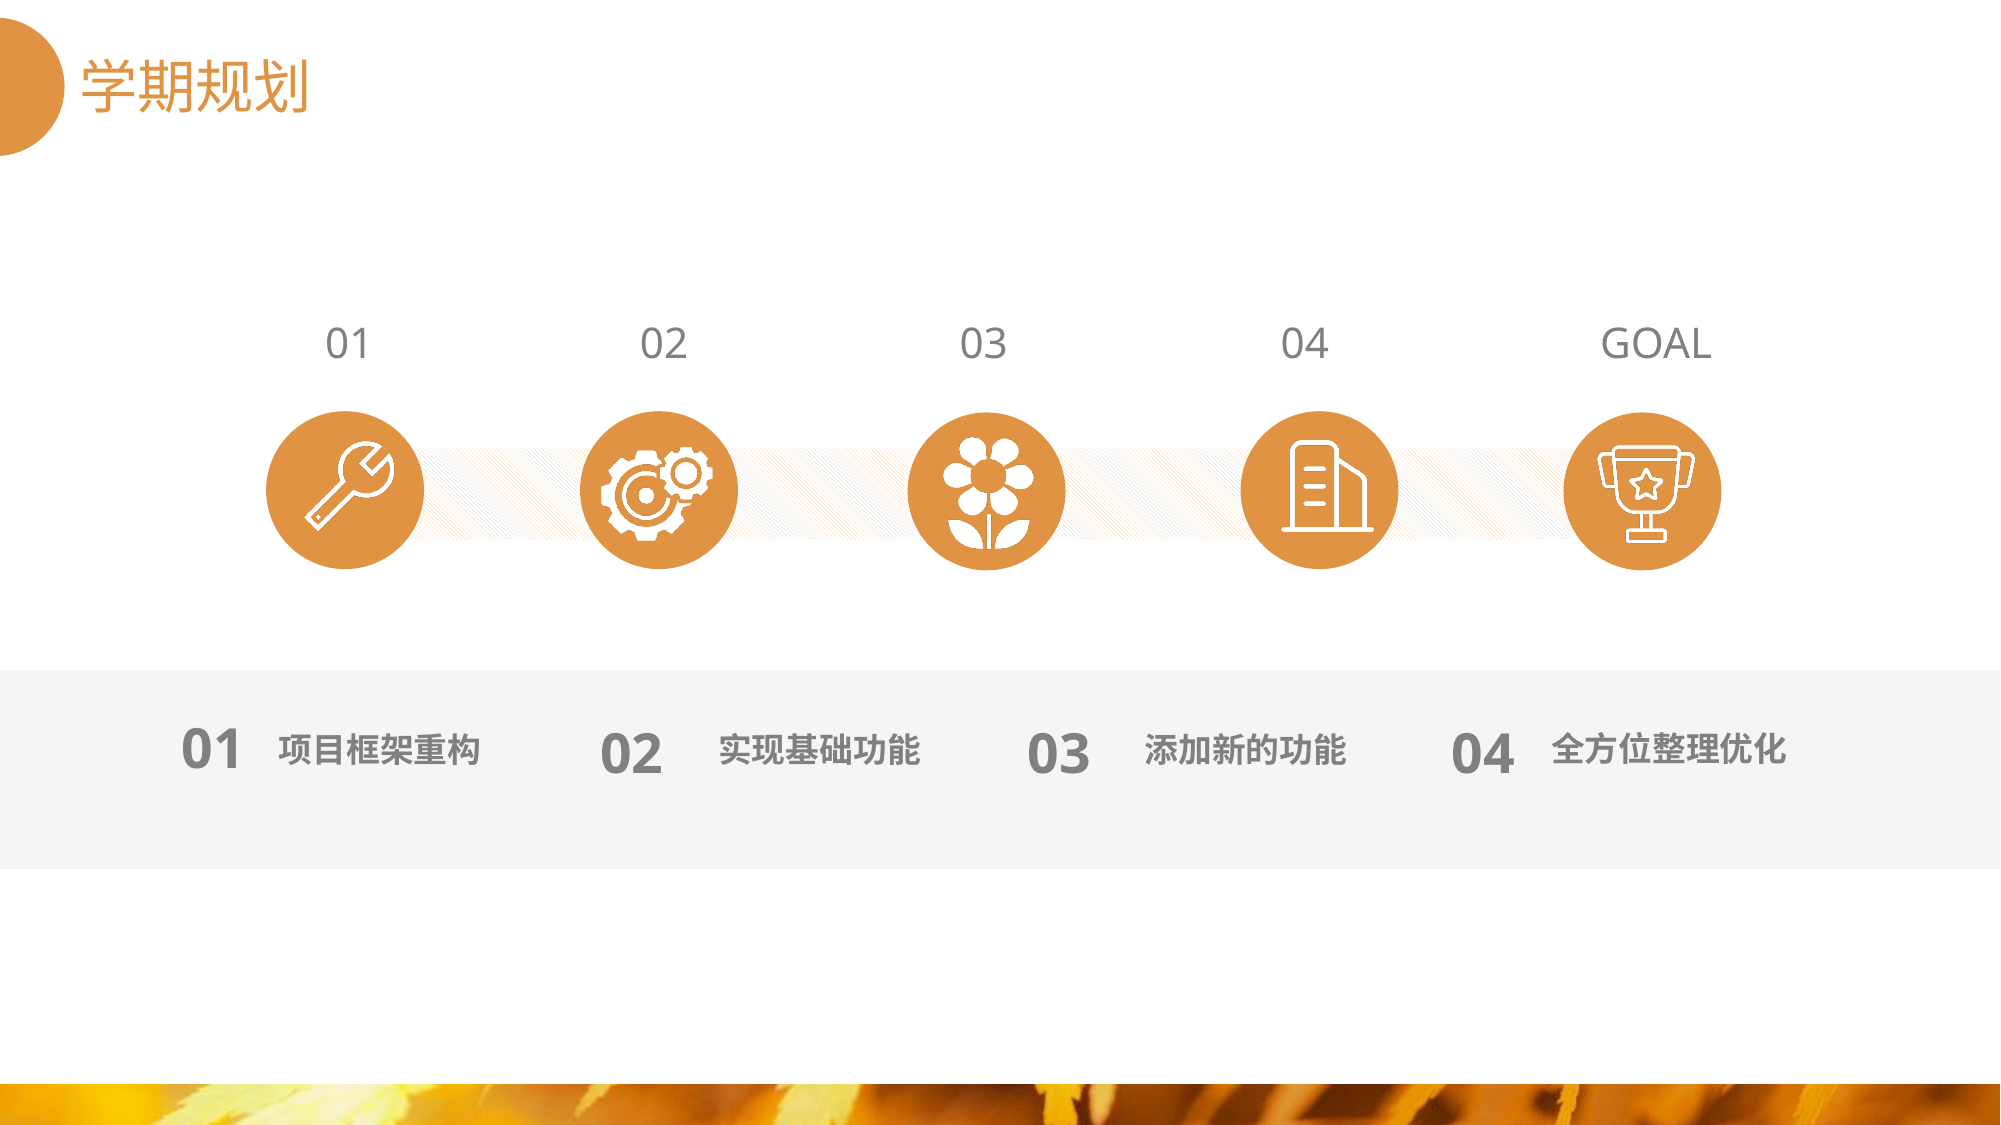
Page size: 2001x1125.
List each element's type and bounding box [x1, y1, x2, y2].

text_box [585, 710, 947, 797]
picture [0, 1084, 2000, 1125]
text_box [1437, 710, 1795, 797]
text_box [0, 669, 2000, 870]
picture [593, 430, 720, 557]
picture [1594, 442, 1698, 546]
picture [295, 432, 403, 540]
text_box [1013, 710, 1389, 797]
picture [924, 429, 1052, 557]
picture [1281, 440, 1374, 532]
text_box [166, 705, 523, 792]
text_box [266, 309, 1722, 571]
text_box [0, 17, 605, 157]
